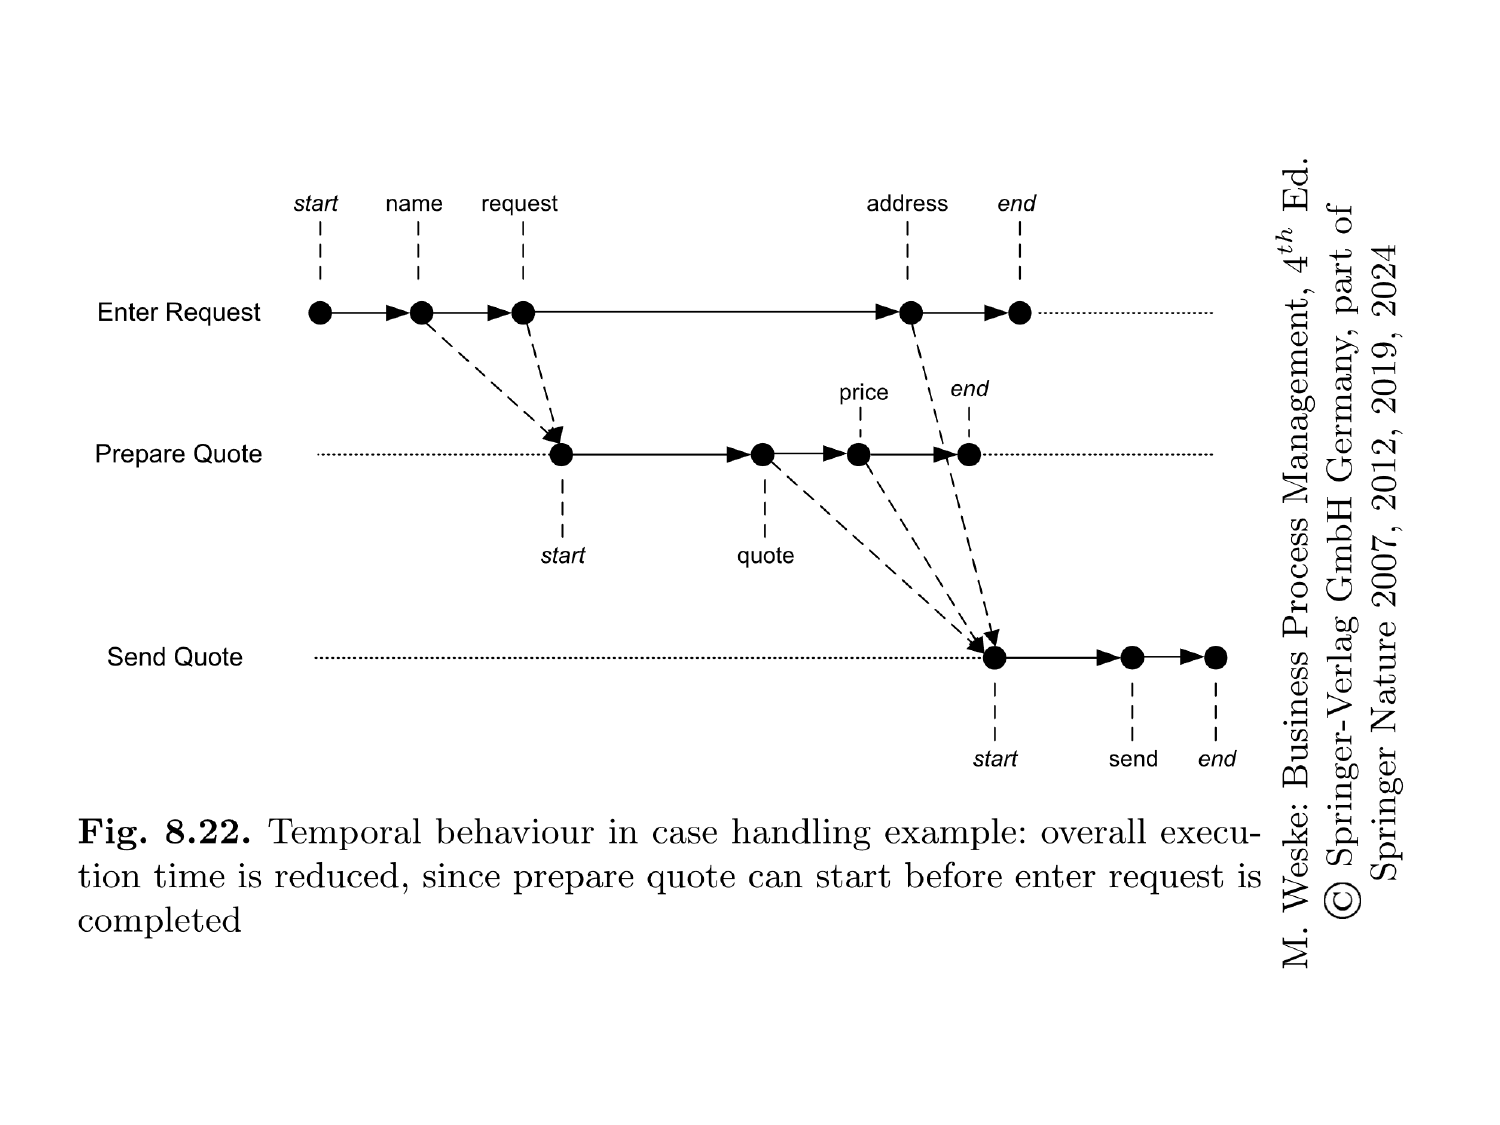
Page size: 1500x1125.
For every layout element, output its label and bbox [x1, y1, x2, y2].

picture [74, 104, 1425, 1021]
